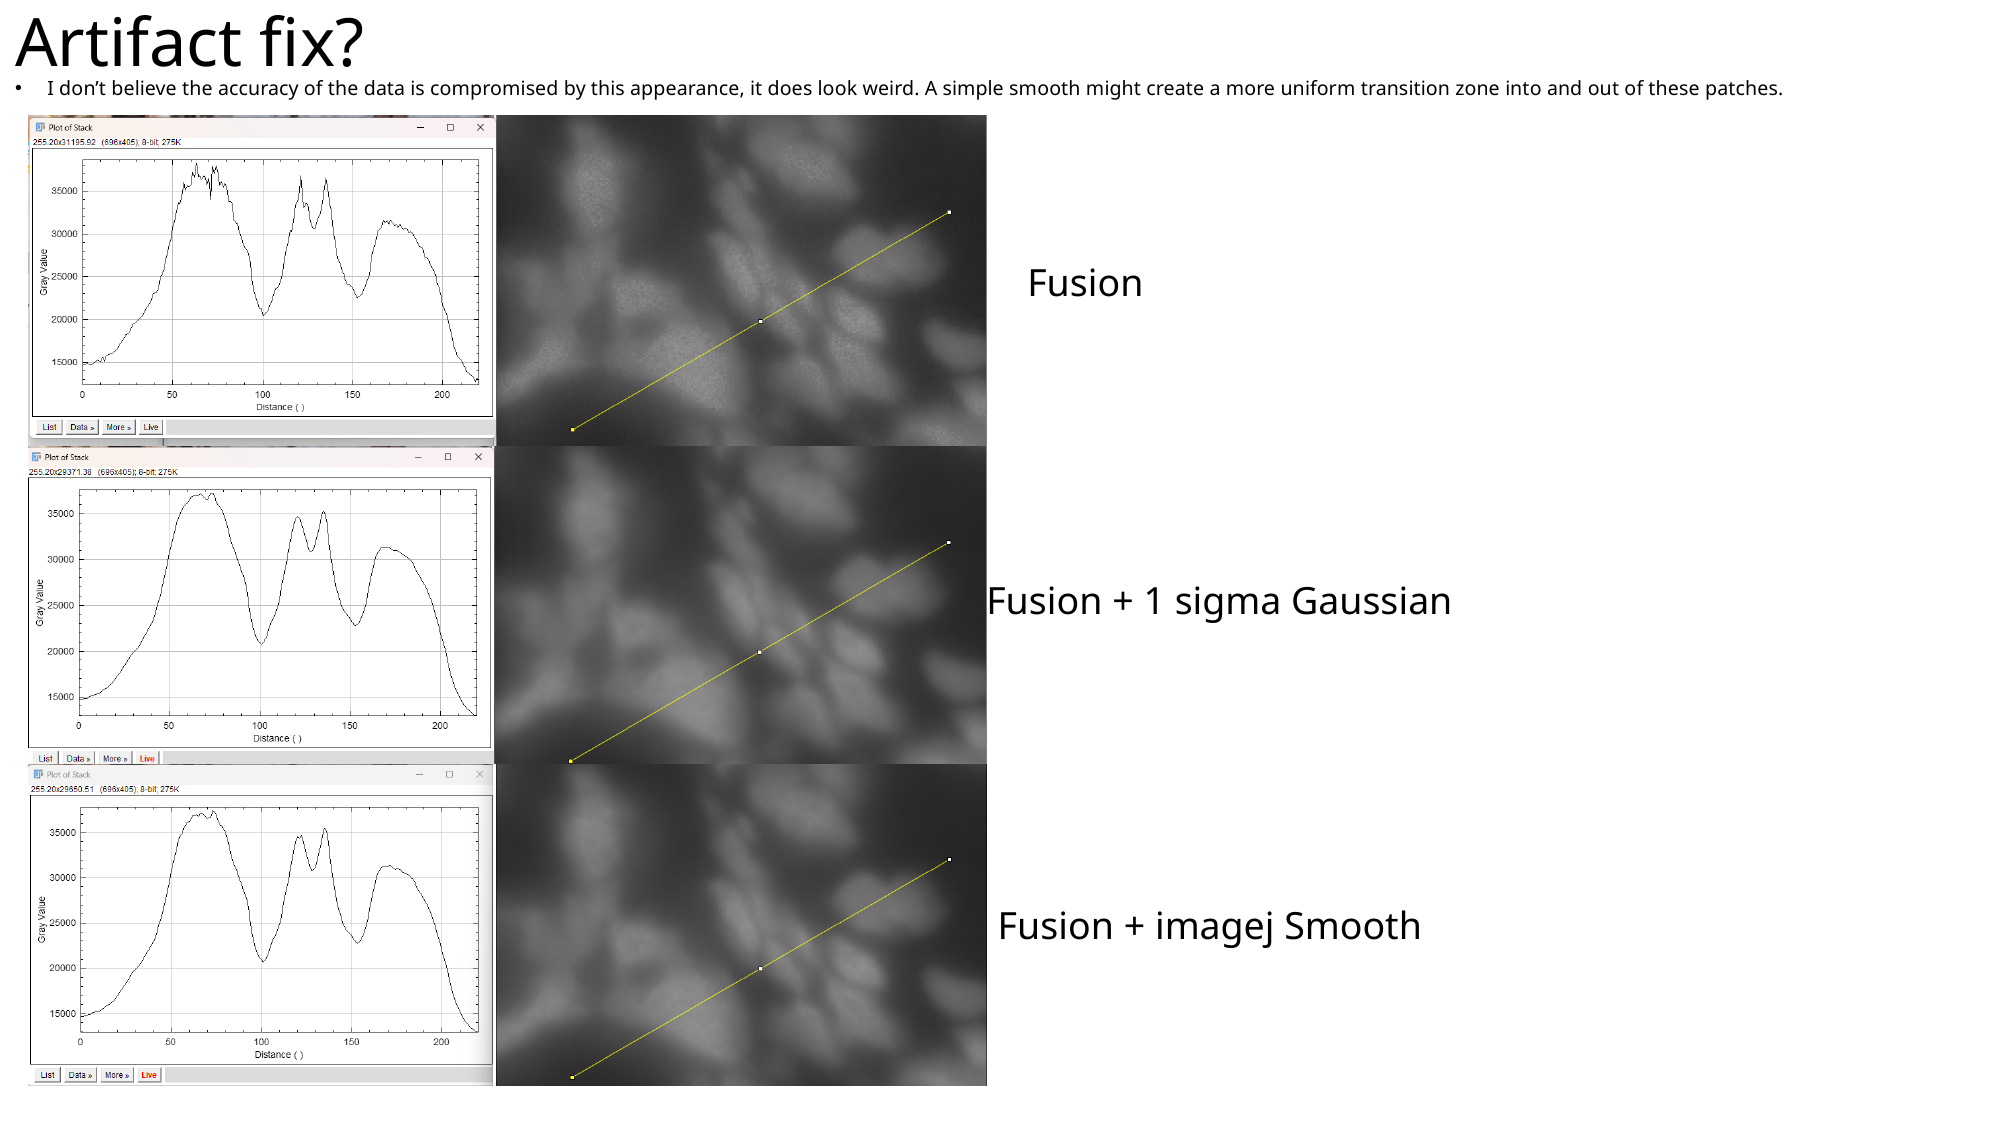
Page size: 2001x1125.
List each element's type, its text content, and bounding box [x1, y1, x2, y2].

text_box Fusion + 1 sigma Gaussian [988, 569, 1468, 630]
title Artifact fix? [0, 18, 1725, 70]
text_box Fusion [1012, 251, 1159, 312]
text_box Fusion + imagej Smooth [988, 894, 1438, 955]
list I don’t believe the accuracy of the data is compromised by this appearance, it does look weird. A simple smooth might create a more uniform transition zone into and out of these patches. [0, 70, 2000, 123]
picture [27, 114, 988, 1087]
